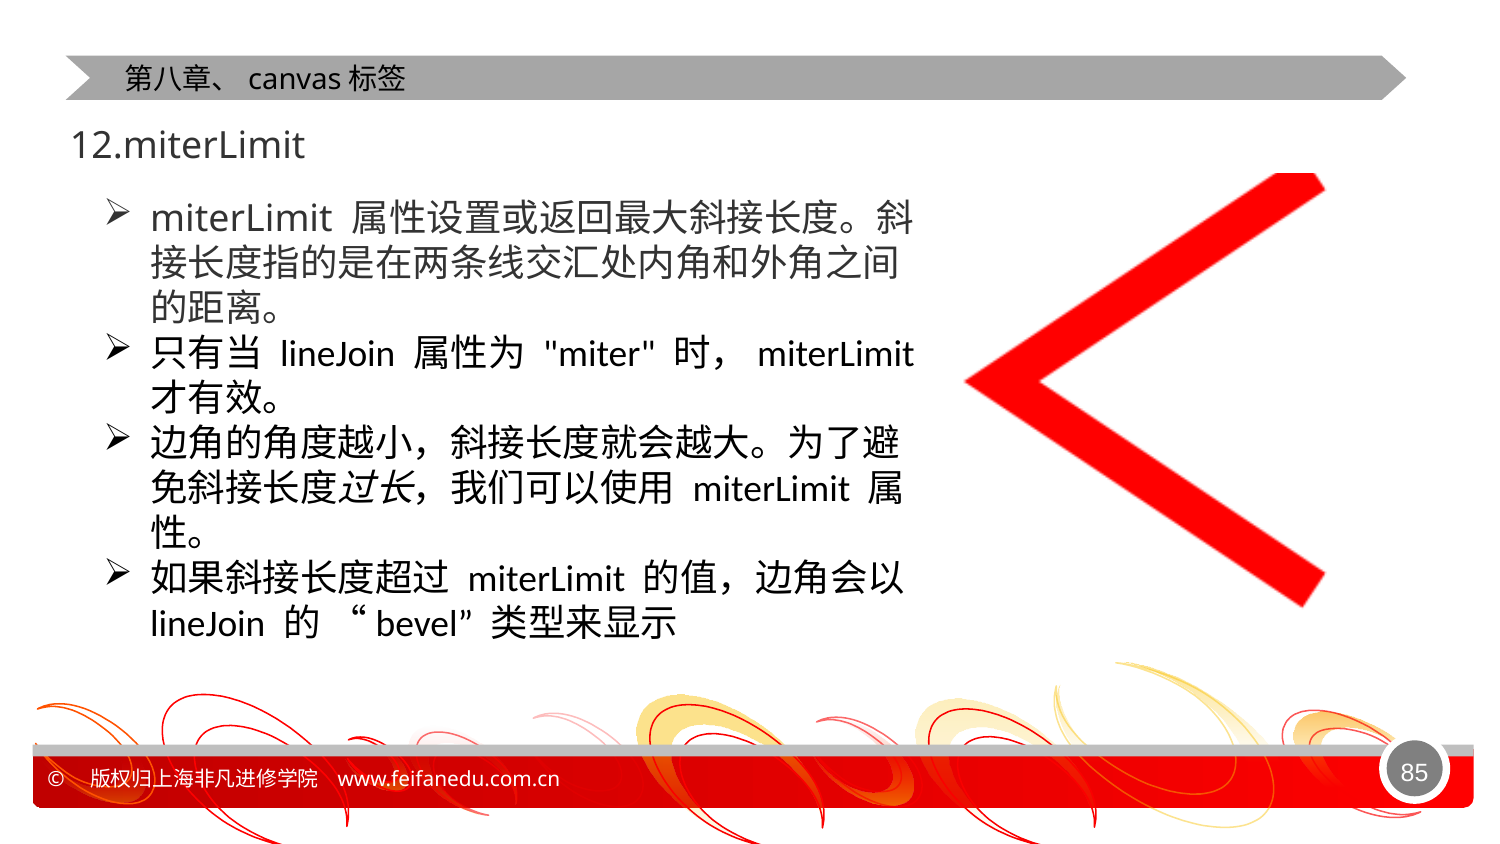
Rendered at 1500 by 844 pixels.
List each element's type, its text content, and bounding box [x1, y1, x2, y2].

text_box [423, 55, 1407, 100]
slide_number 85 [1379, 748, 1451, 800]
text_box 12.miterLimit [55, 113, 331, 173]
text_box 第八章、canvas标签 [109, 52, 423, 103]
text_box miterLimit 属性设置或返回最大斜接长度。斜接长度指的是在两条线交汇处内角和外角之间的距离。 只有当 lineJoin 属性为 "miter" 时，miterLimit 才有效。 边角的角度越小，斜接长度就会越大。为了避免斜接长度过长，我们可以使用 miterLimit 属性。 如果斜接长度超过 miterLimit 的值，边角会以 lineJoin 的 “bevel” 类型来显示 [88, 186, 939, 652]
picture [928, 173, 1500, 641]
text_box [65, 55, 109, 100]
